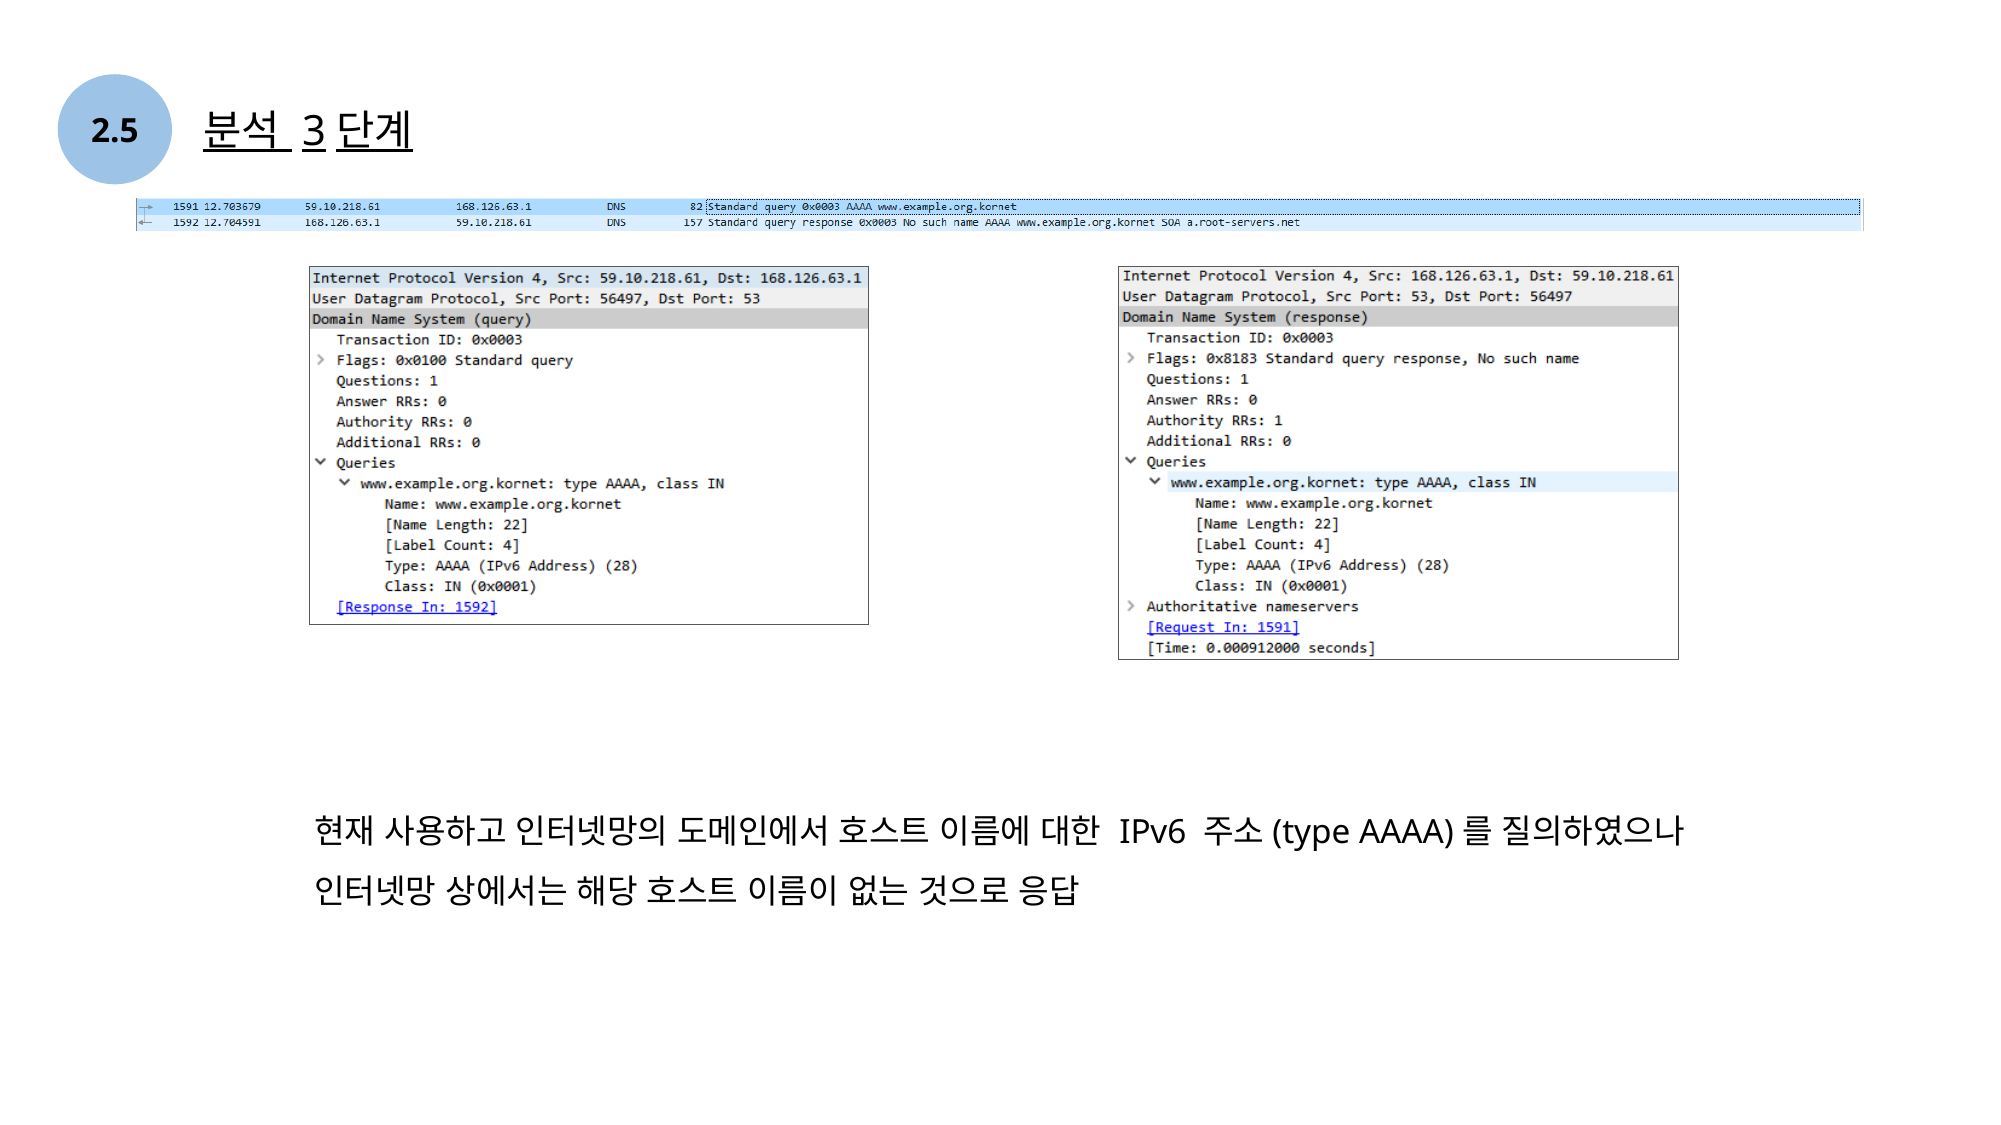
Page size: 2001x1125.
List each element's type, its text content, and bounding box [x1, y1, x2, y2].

picture [136, 198, 1864, 231]
text_box 2.5 [56, 73, 174, 186]
text_box 분석 3단계 [188, 96, 428, 162]
picture [1117, 266, 1679, 660]
text_box 현재 사용하고 인터넷망의 도메인에서 호스트 이름에 대한 IPv6 주소(type AAAA)를 질의하였으나 인터넷망 상에서는 해당 호스트 이름이 없는 것으로 응답 [299, 782, 1700, 918]
picture [309, 266, 869, 625]
